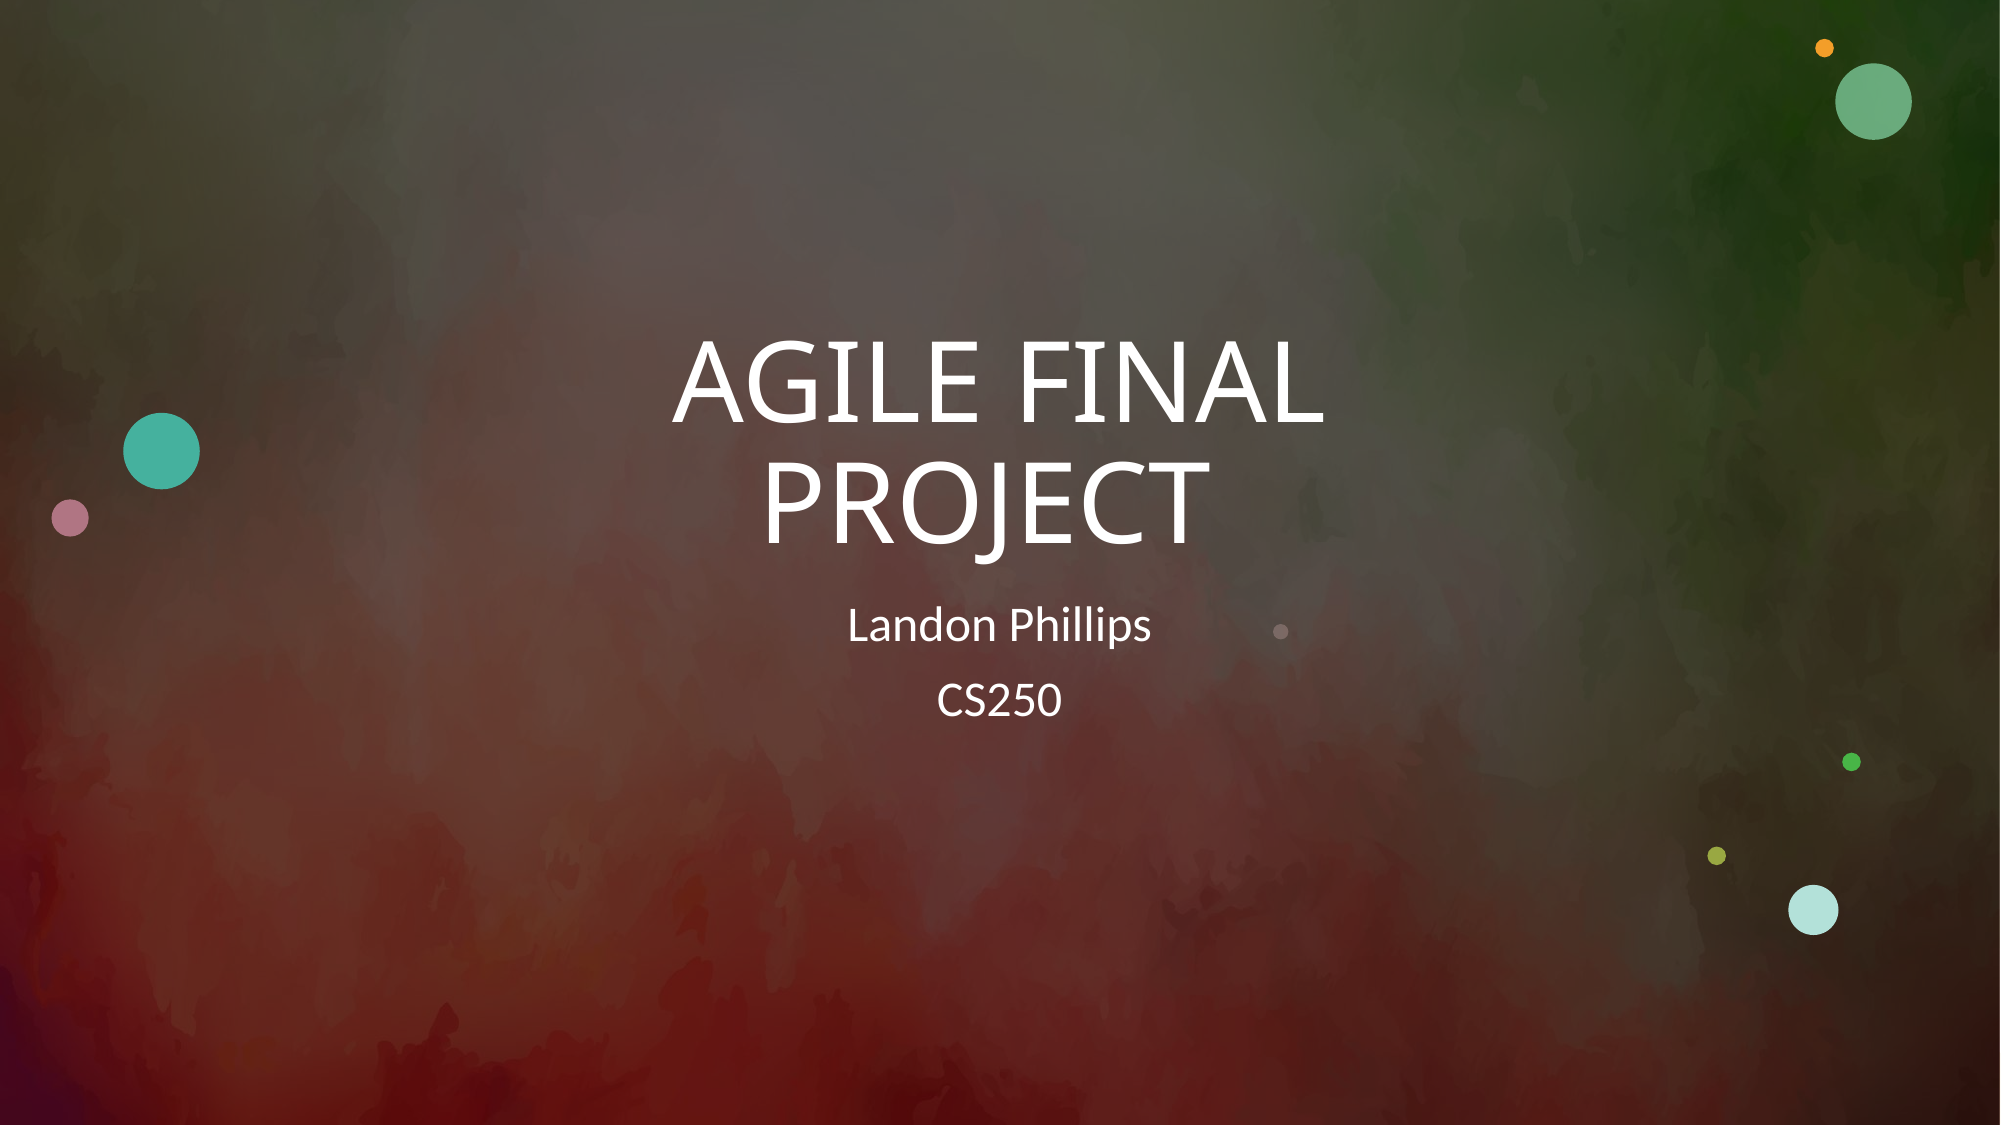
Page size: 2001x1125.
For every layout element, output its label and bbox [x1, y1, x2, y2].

text_box [51, 38, 1912, 936]
picture [0, 0, 2000, 1125]
